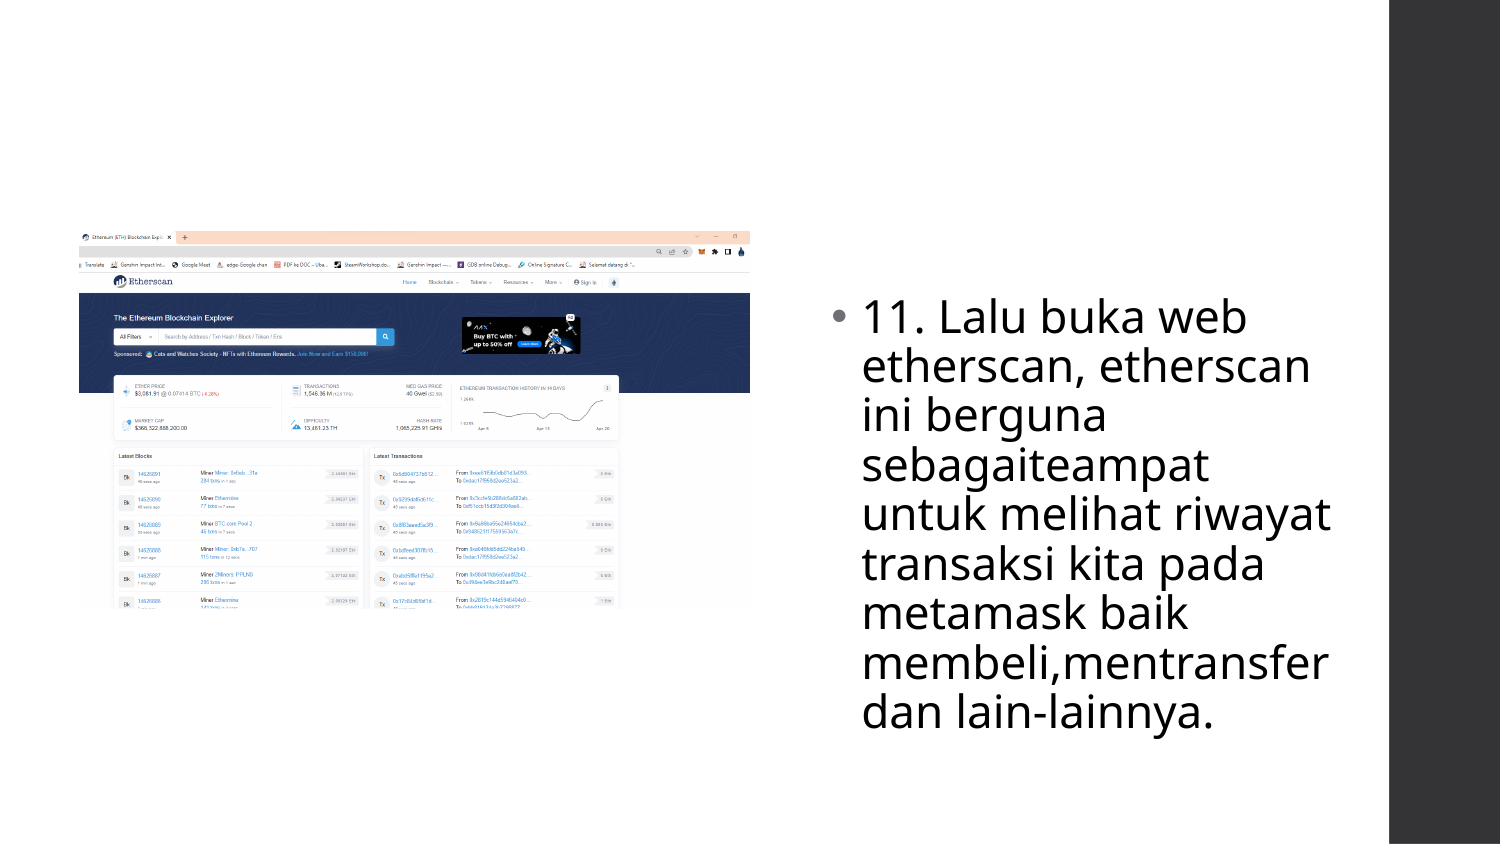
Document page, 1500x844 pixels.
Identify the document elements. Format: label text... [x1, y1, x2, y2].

text_box 11. Lalu buka web etherscan, etherscan ini berguna sebagaiteampat untuk melihat riwayat transaksi kita pada metamask baik membeli,mentransfer dan lain-lainnya. [789, 286, 1353, 761]
text_box [1388, 0, 1500, 844]
picture [78, 230, 751, 609]
